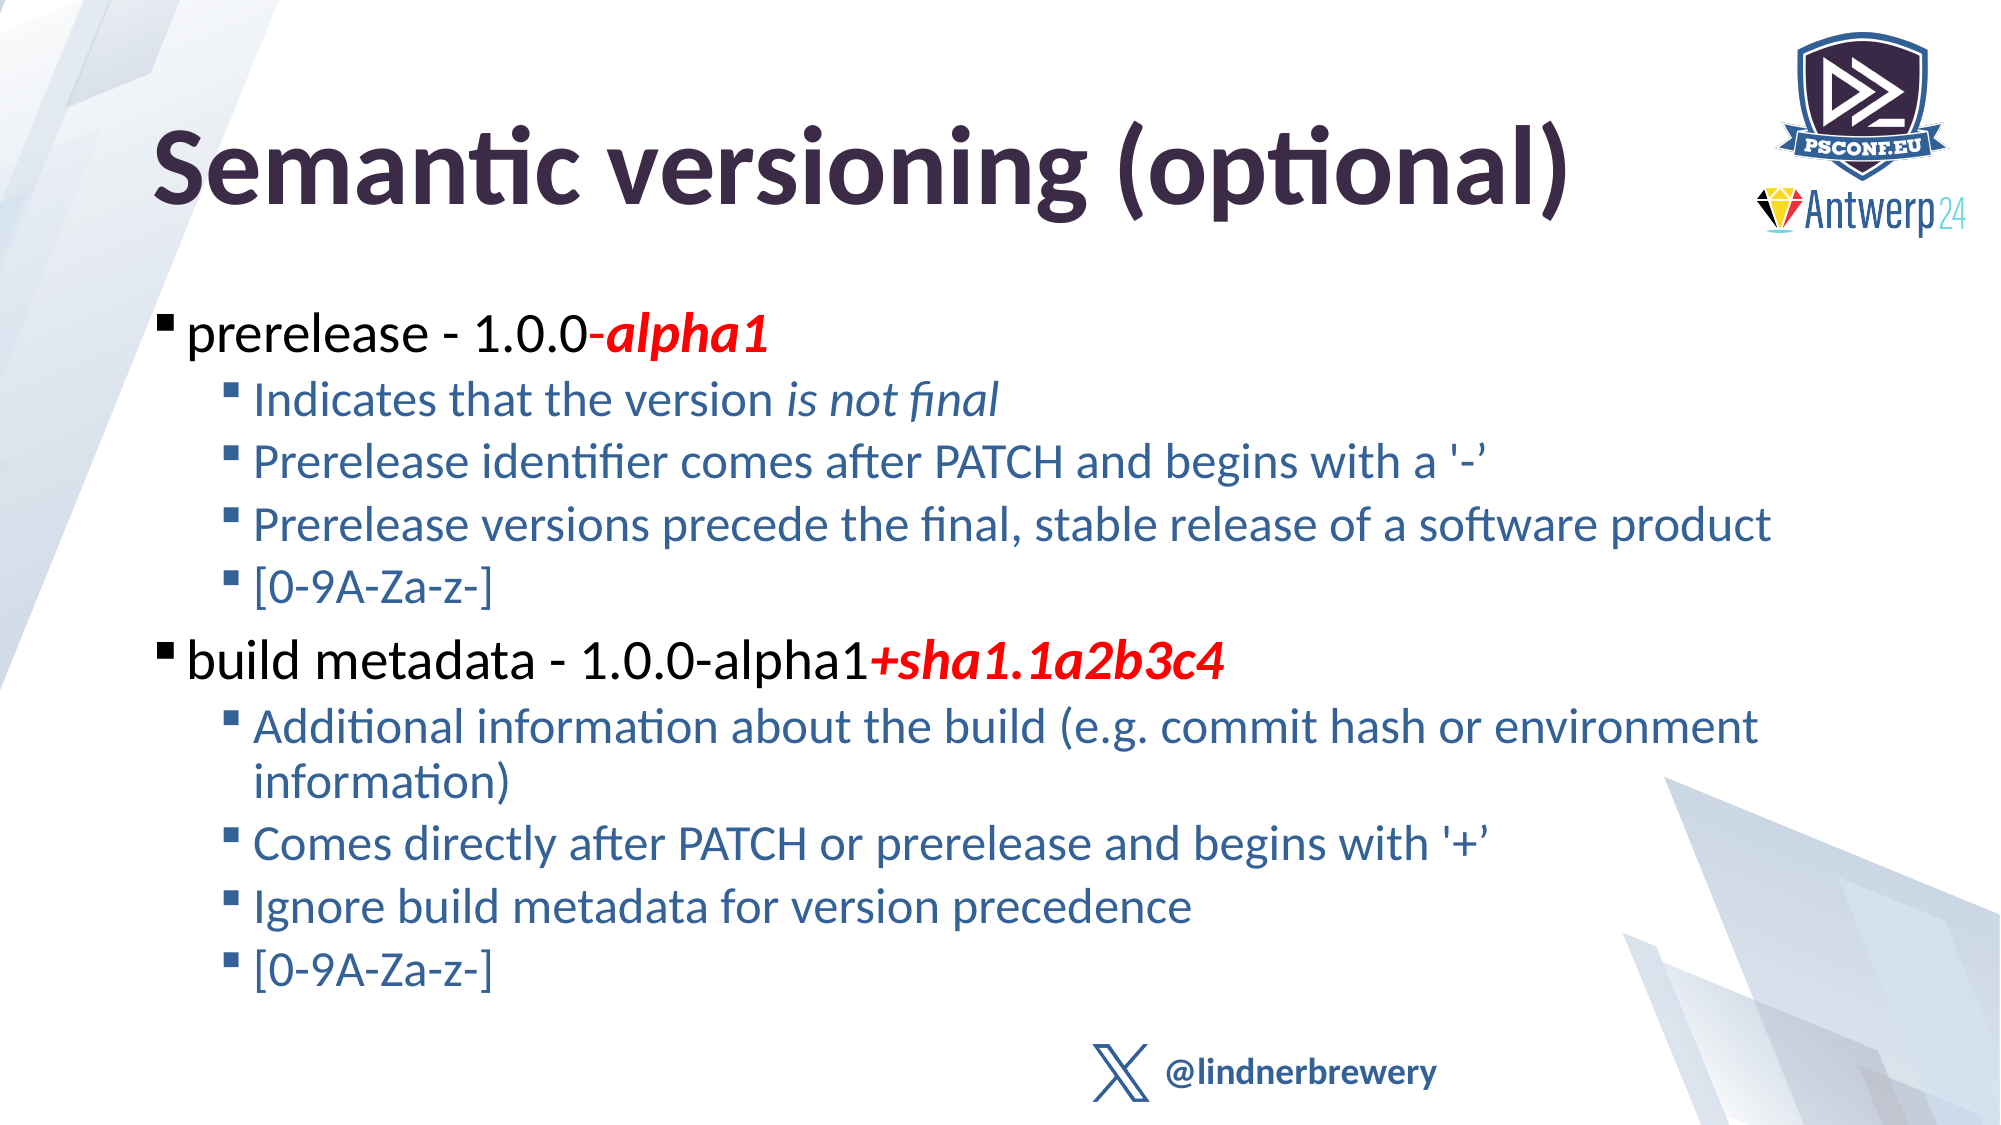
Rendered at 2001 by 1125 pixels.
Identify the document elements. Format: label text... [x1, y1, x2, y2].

list prerelease - 1.0.0-alpha1 Indicates that the version is not final Prerelease identifier comes after PATCH and begins with a '-’ Prerelease versions precede the final, stable release of a software product [0-9A-Za-z-] build metadata - 1.0.0-alpha1+sha1.1a2b3c4 Additional information about the build (e.g. commit hash or environment information) Comes directly after PATCH or prerelease and begins with '+’ Ignore build metadata for version precedence [0-9A-Za-z-] [137, 295, 1863, 1010]
title Semantic versioning (optional) [137, 59, 1735, 278]
picture [0, 0, 2000, 1125]
